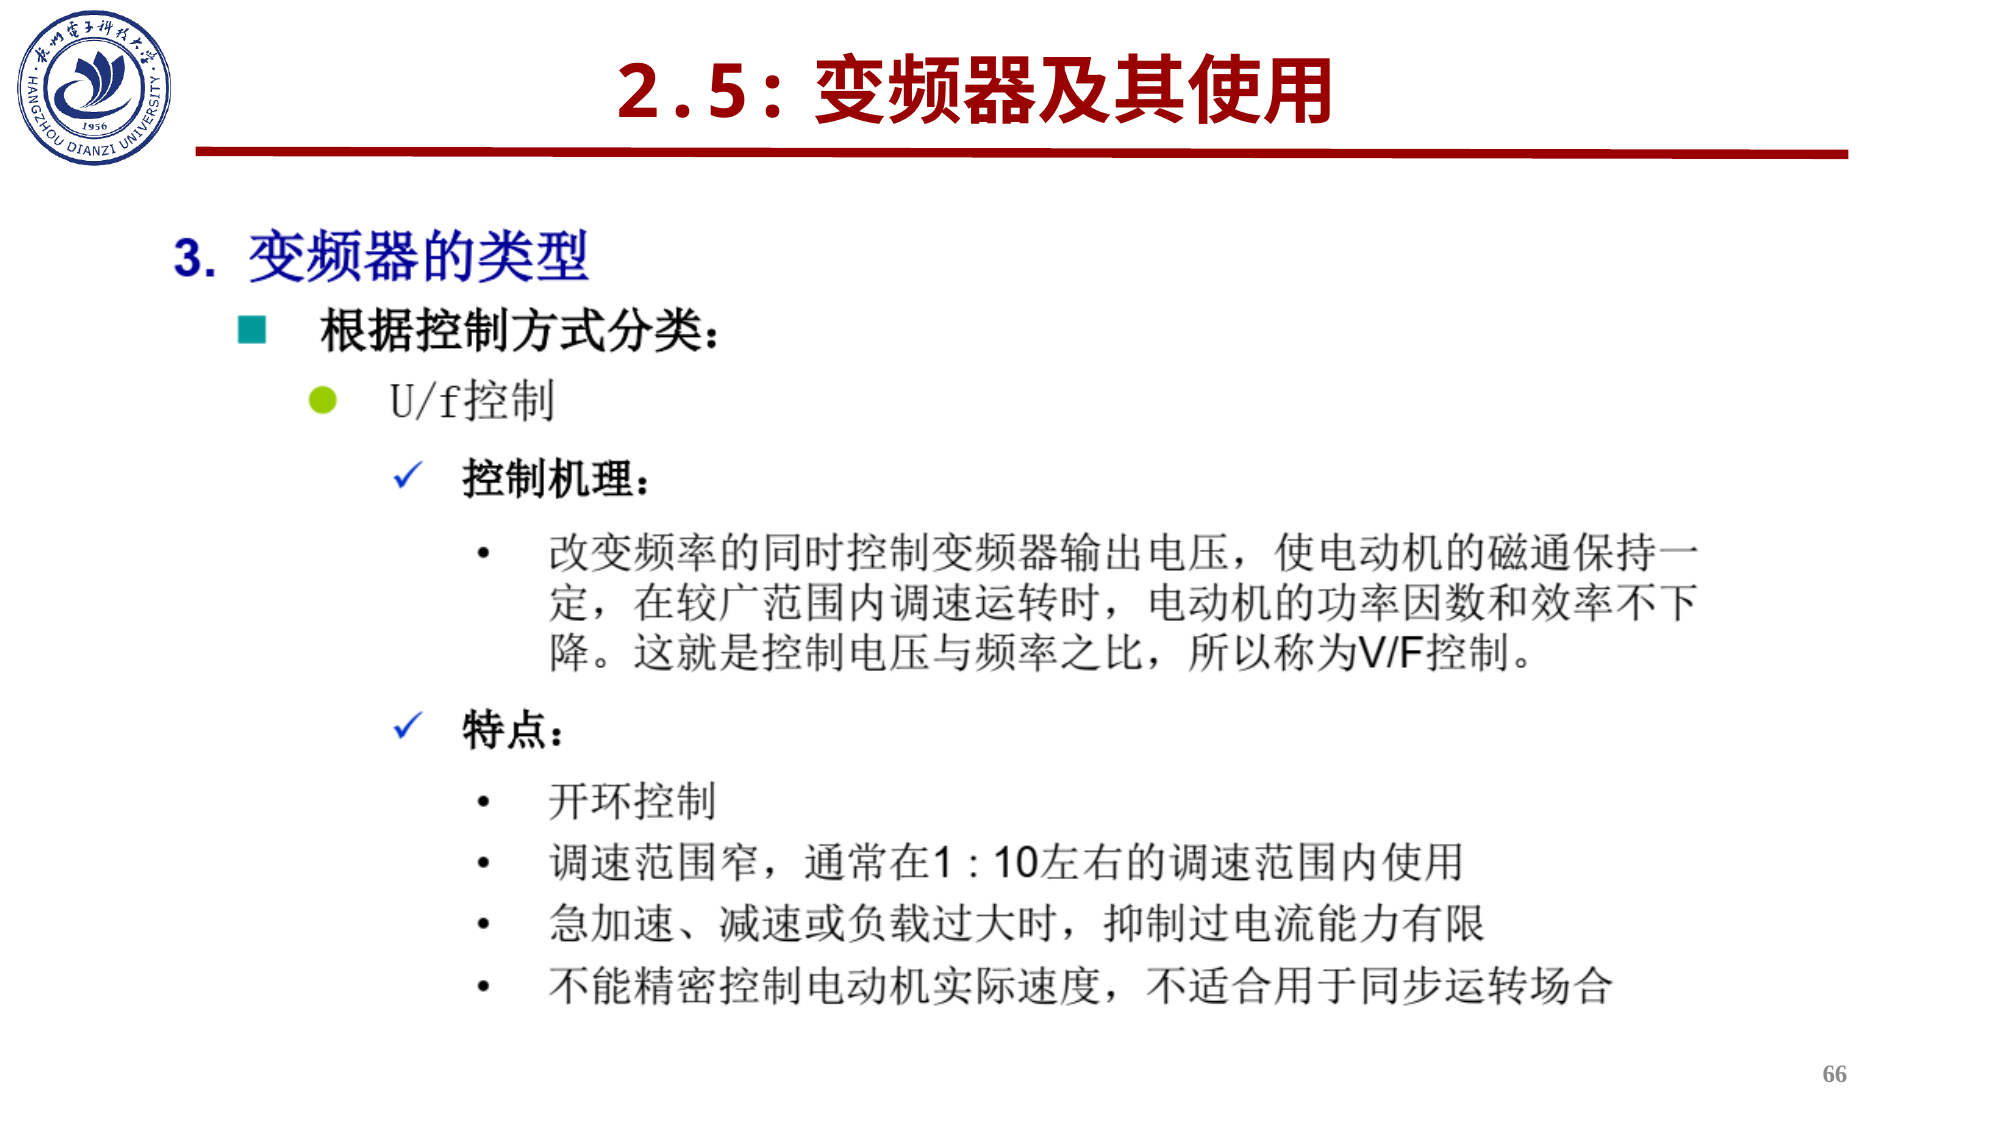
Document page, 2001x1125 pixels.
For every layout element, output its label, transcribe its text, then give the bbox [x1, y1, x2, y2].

text_box 2.5:变频器及其使用 [600, 34, 1353, 140]
slide_number 66 [1412, 1042, 1863, 1103]
picture [14, 2, 175, 174]
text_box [195, 151, 1849, 155]
picture [161, 214, 1780, 1073]
